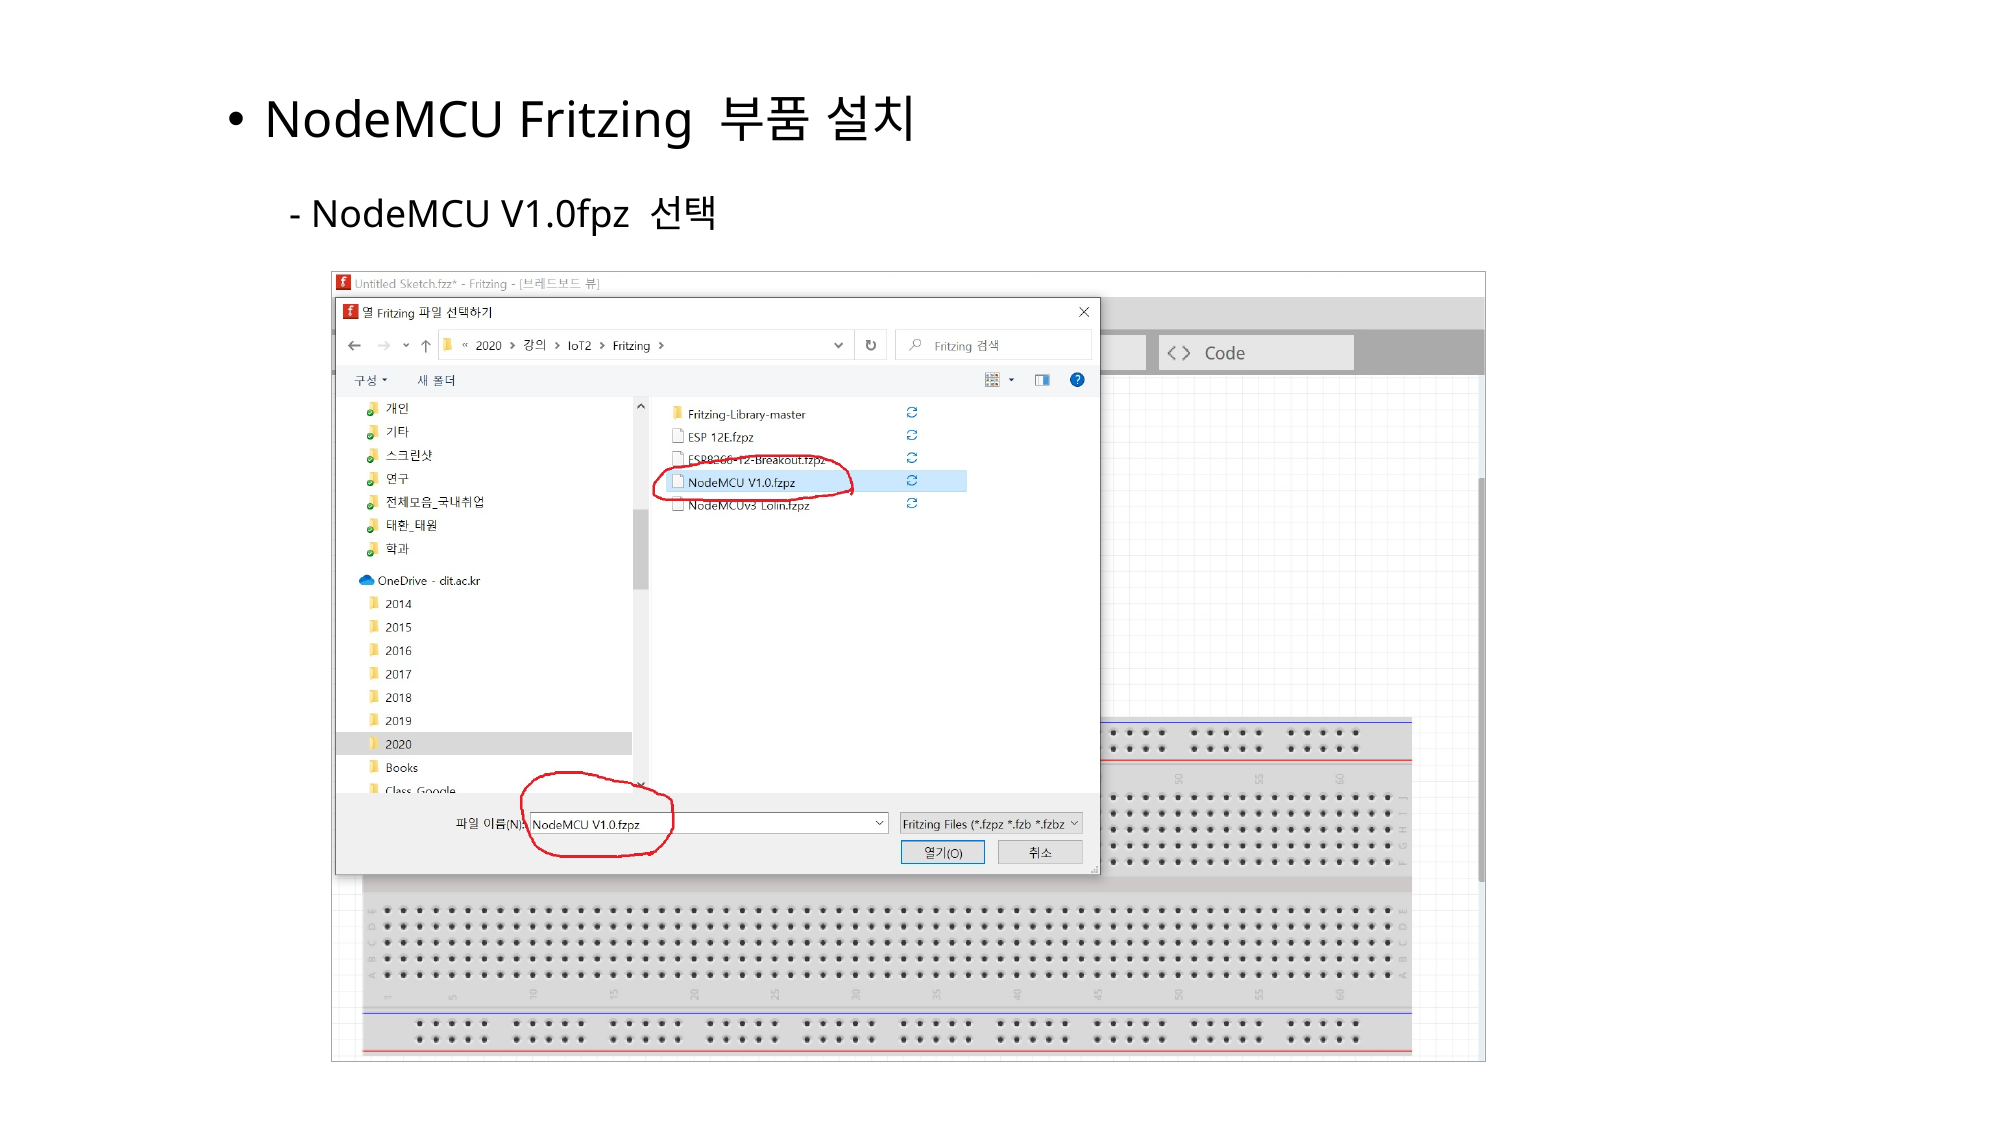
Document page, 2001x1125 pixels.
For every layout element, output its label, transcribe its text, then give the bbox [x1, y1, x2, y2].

picture [331, 271, 1485, 1062]
list NodeMCU Fritzing 부품 설치 [137, 86, 1863, 1014]
text_box - NodeMCU V1.0fpz 선택 [274, 182, 734, 243]
